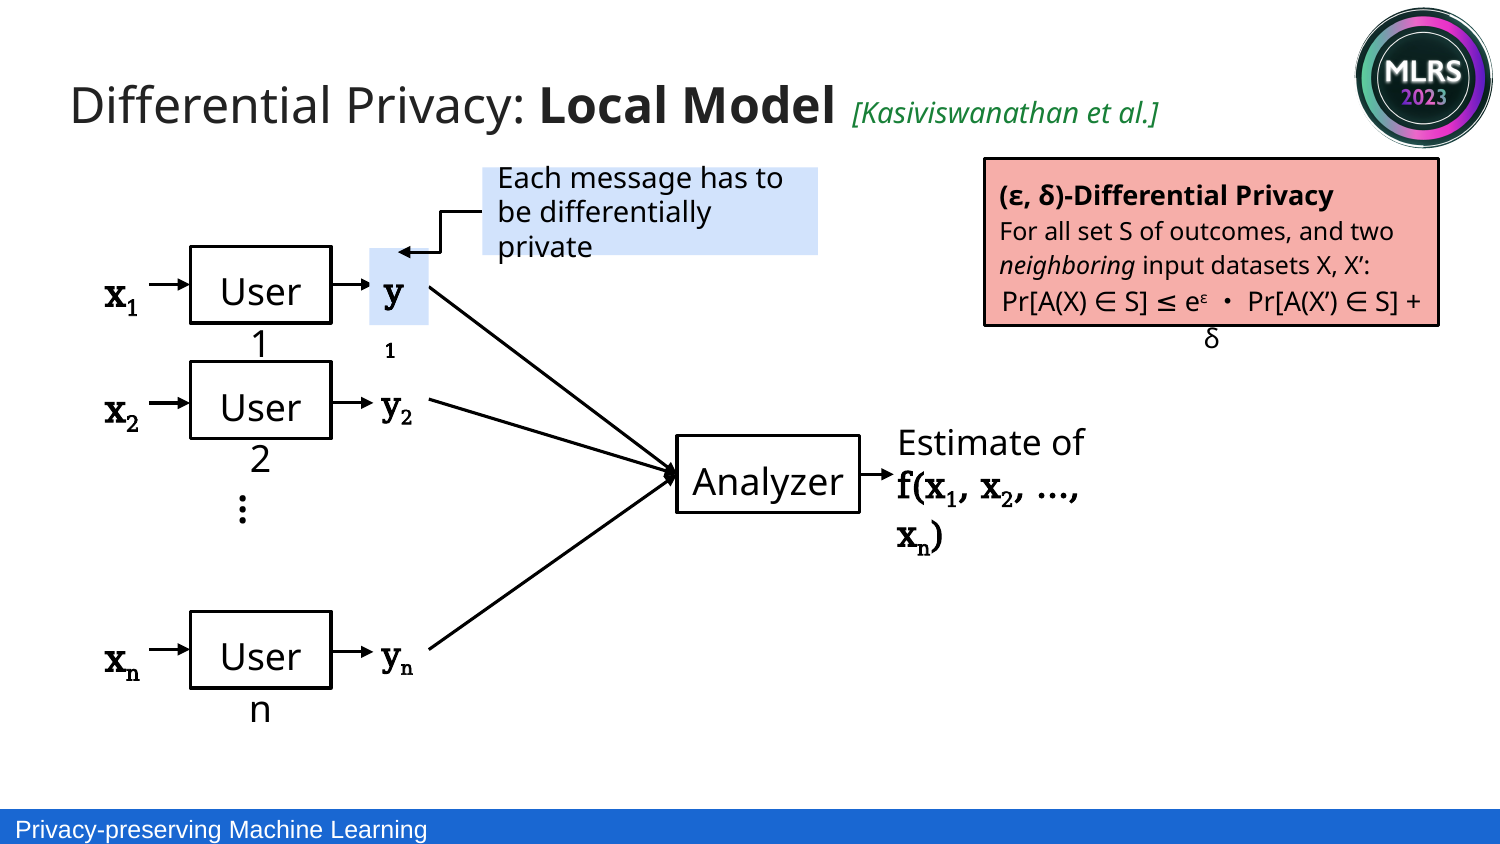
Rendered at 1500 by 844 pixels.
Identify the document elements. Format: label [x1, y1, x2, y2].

picture [1364, 7, 1493, 143]
text_box [89, 167, 1144, 689]
text_box [222, 478, 300, 553]
text_box [54, 41, 1452, 326]
